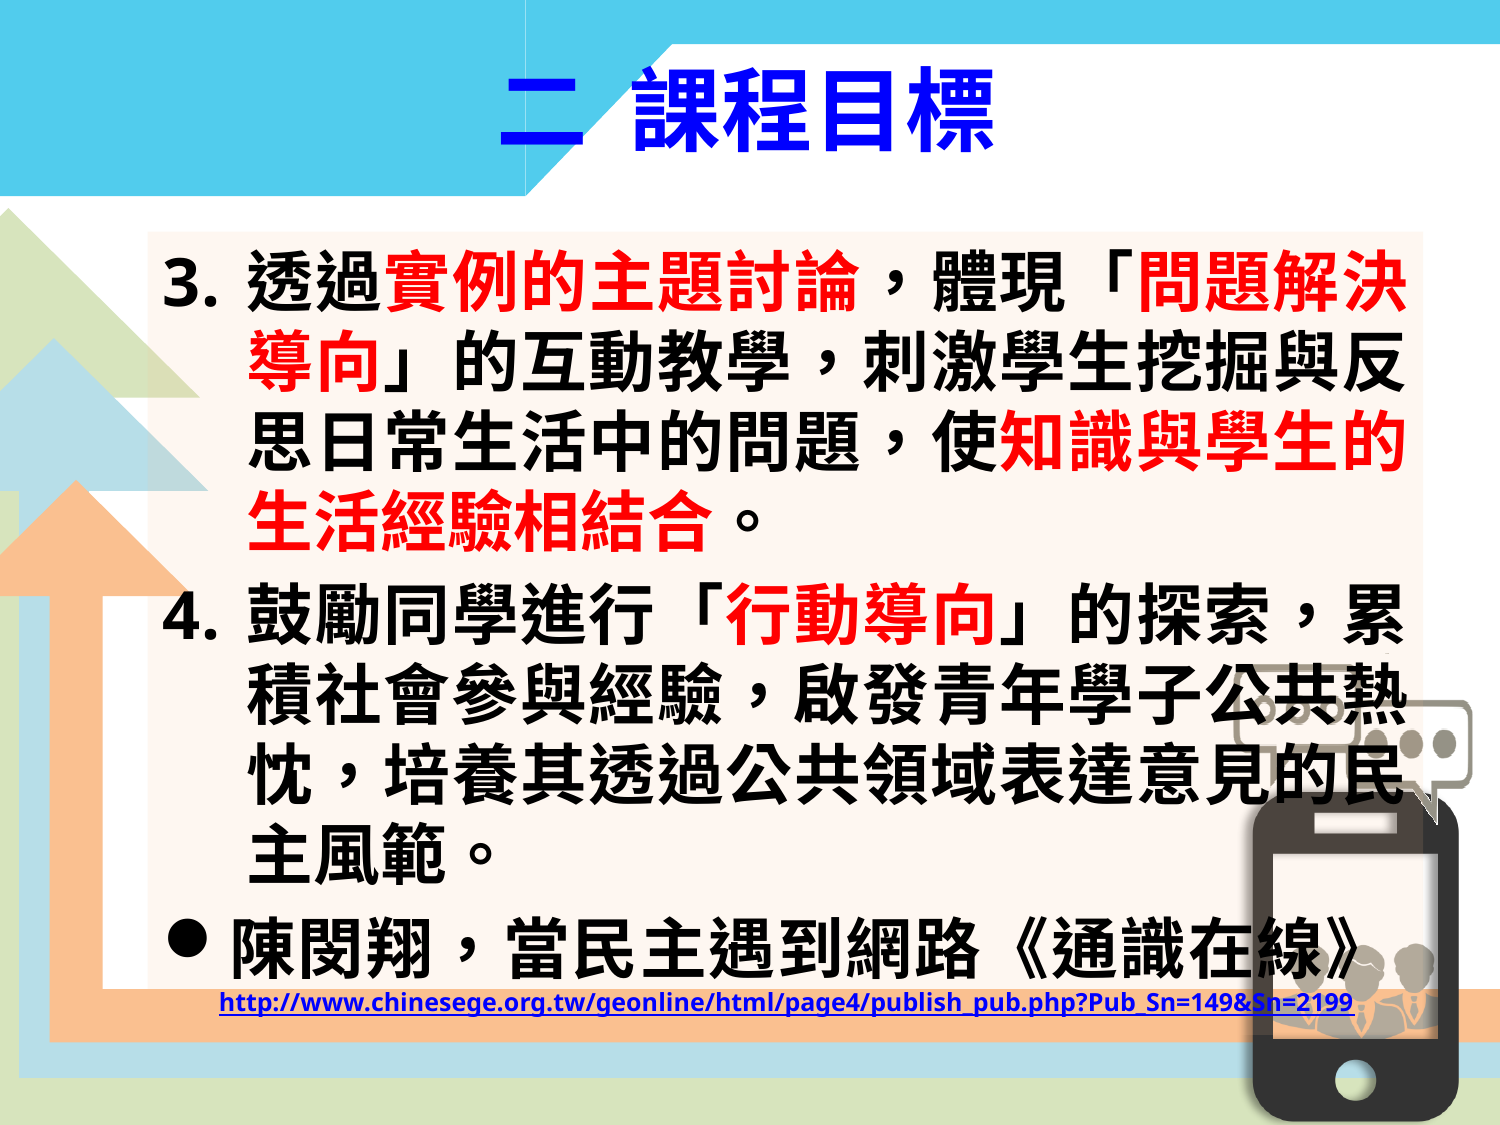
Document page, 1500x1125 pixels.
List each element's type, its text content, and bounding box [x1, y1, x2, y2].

picture [1424, 645, 1500, 835]
list 透過實例的主題討論，體現「問題解決導向」的互動教學，刺激學生挖掘與反思日常生活中的問題，使知識與學生的生活經驗相結合。 鼓勵同學進行「行動導向」的探索，累積社會參與經驗，啟發青年學子公共熱忱，培養其透過公共領域表達意見的民主風範。 陳閔翔，當民主遇到網路《通識在線》http://www.chinesege.org.tw/geonline/html/page4/publish_pub.php?Pub_Sn=149&Sn=2199 [147, 231, 1424, 1035]
text_box 二 課程目標 [88, 30, 1406, 185]
